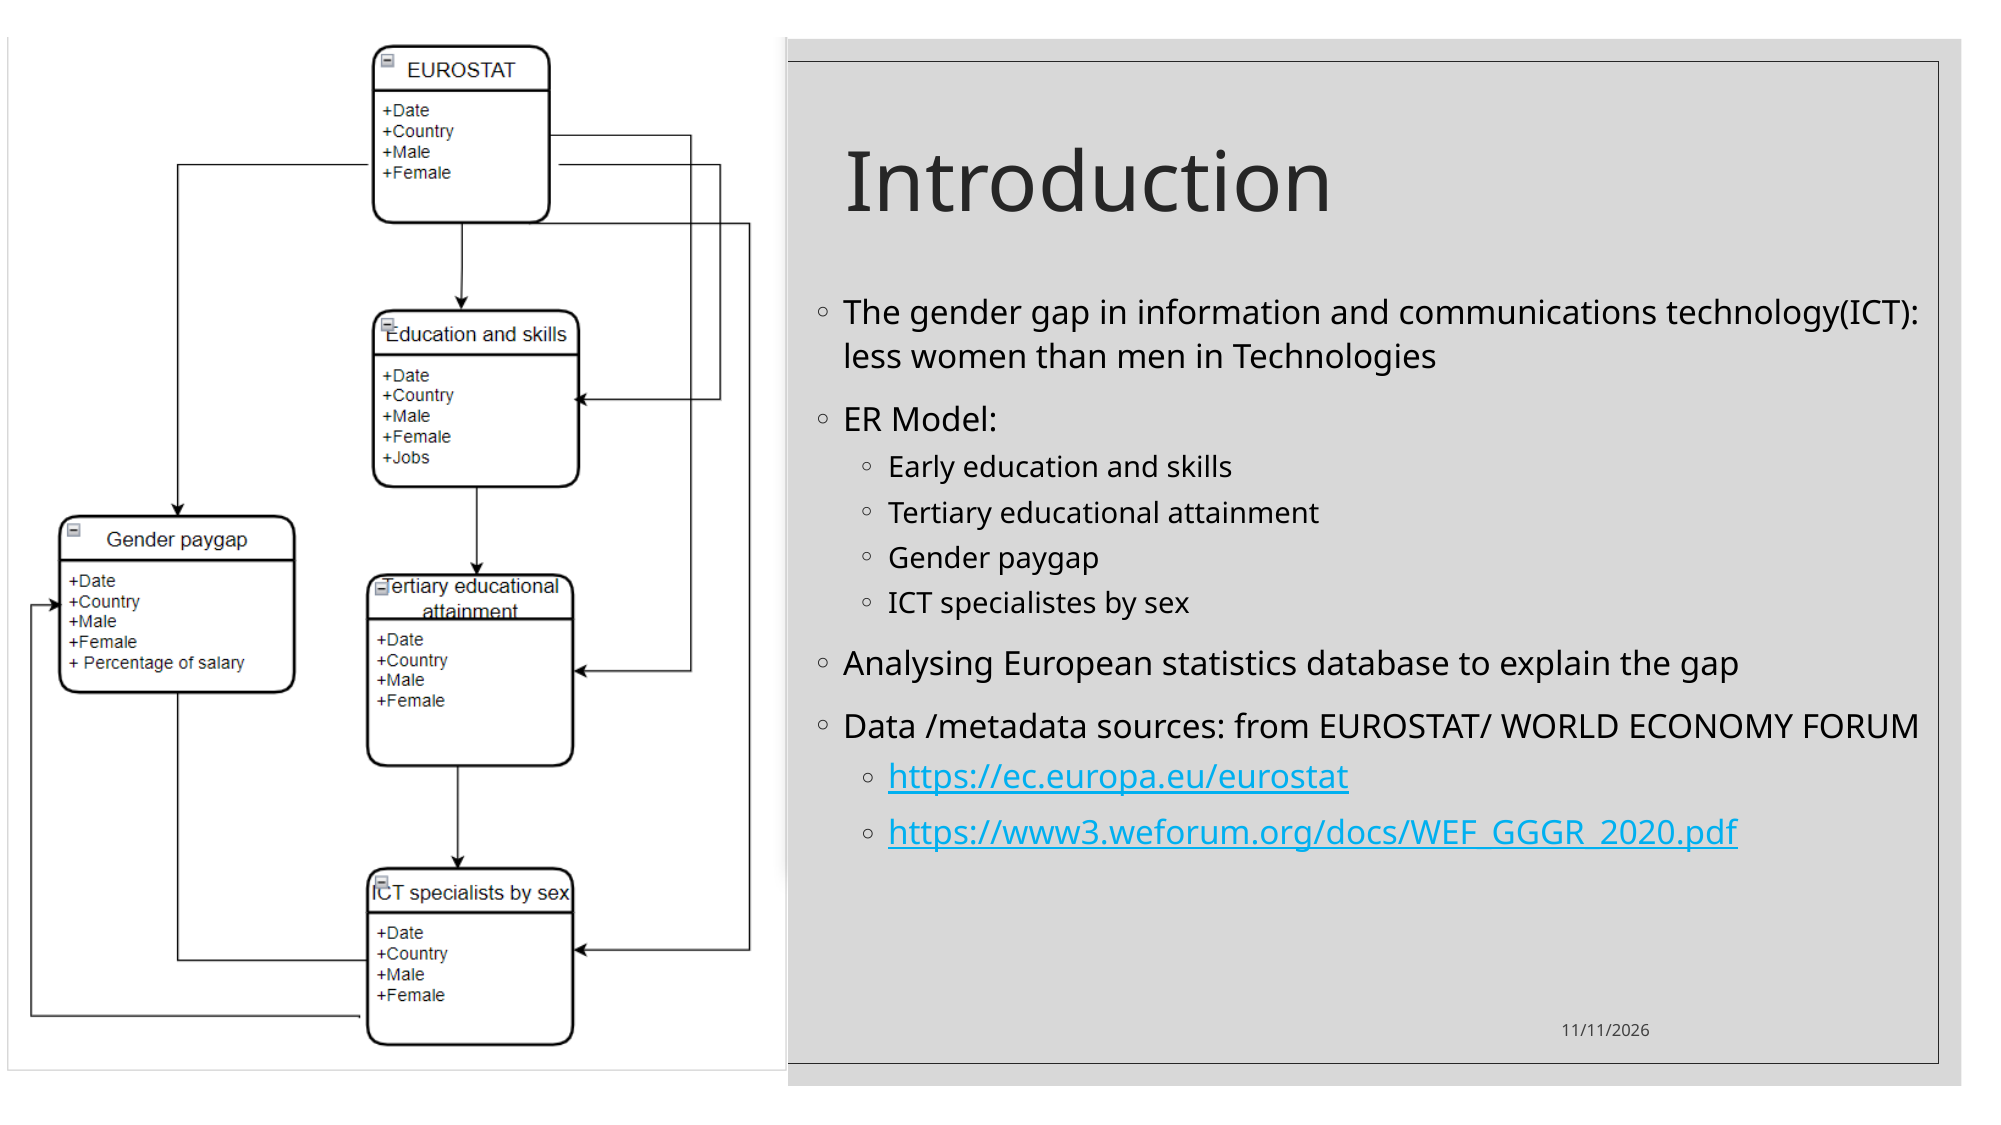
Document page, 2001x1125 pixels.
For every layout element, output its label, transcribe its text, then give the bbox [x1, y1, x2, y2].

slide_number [1190, 990, 1665, 1050]
picture [6, 37, 788, 1088]
list The gender gap in information and communications technology(ICT): less women than men in Technologies ER Model: Early education and skills Tertiary educational attainment Gender paygap ICT specialistes by sex Analysing European statistics database to explain the gap Data /metadata sources: from EUROSTAT/ WORLD ECONOMY FORUM https://ec.europa.eu/eurostat https://www3.weforum.org/docs/WEF_GGGR_2020.pdf [798, 280, 1941, 1036]
title Introduction [830, 89, 1858, 280]
